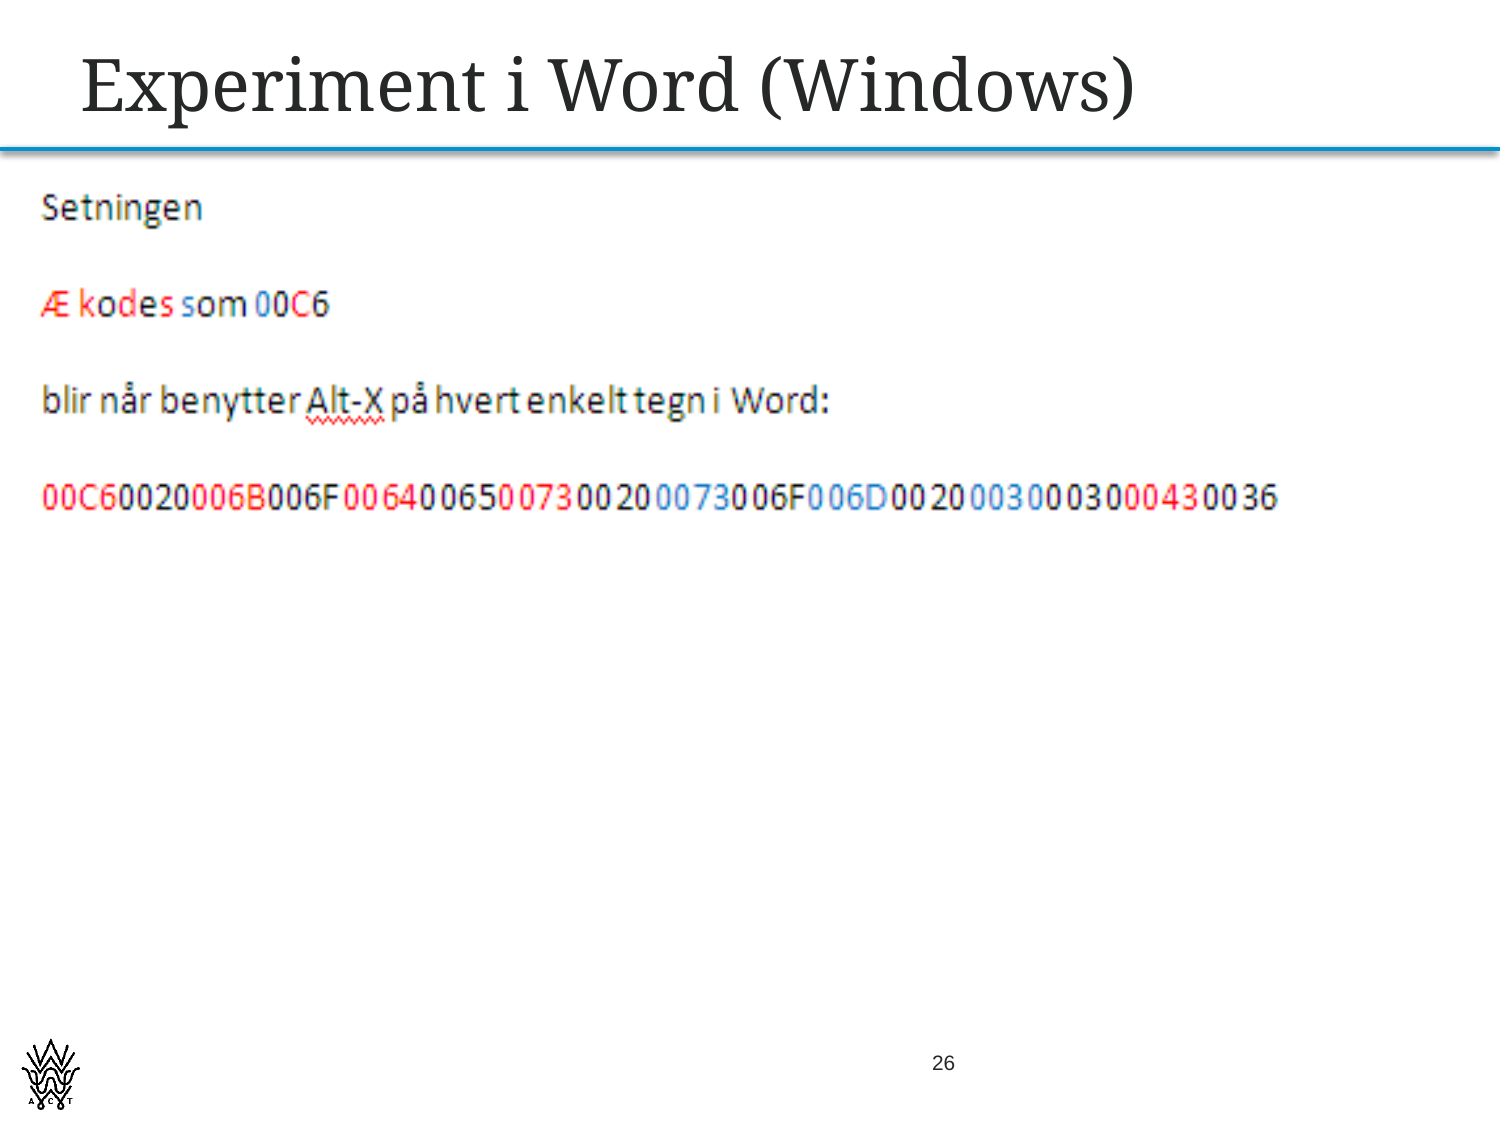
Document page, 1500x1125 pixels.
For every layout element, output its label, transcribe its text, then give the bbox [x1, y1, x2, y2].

title Experiment i Word (Windows) [64, 30, 1416, 136]
picture [0, 1023, 101, 1125]
picture [29, 184, 1302, 540]
slide_number 26 [819, 1025, 971, 1100]
